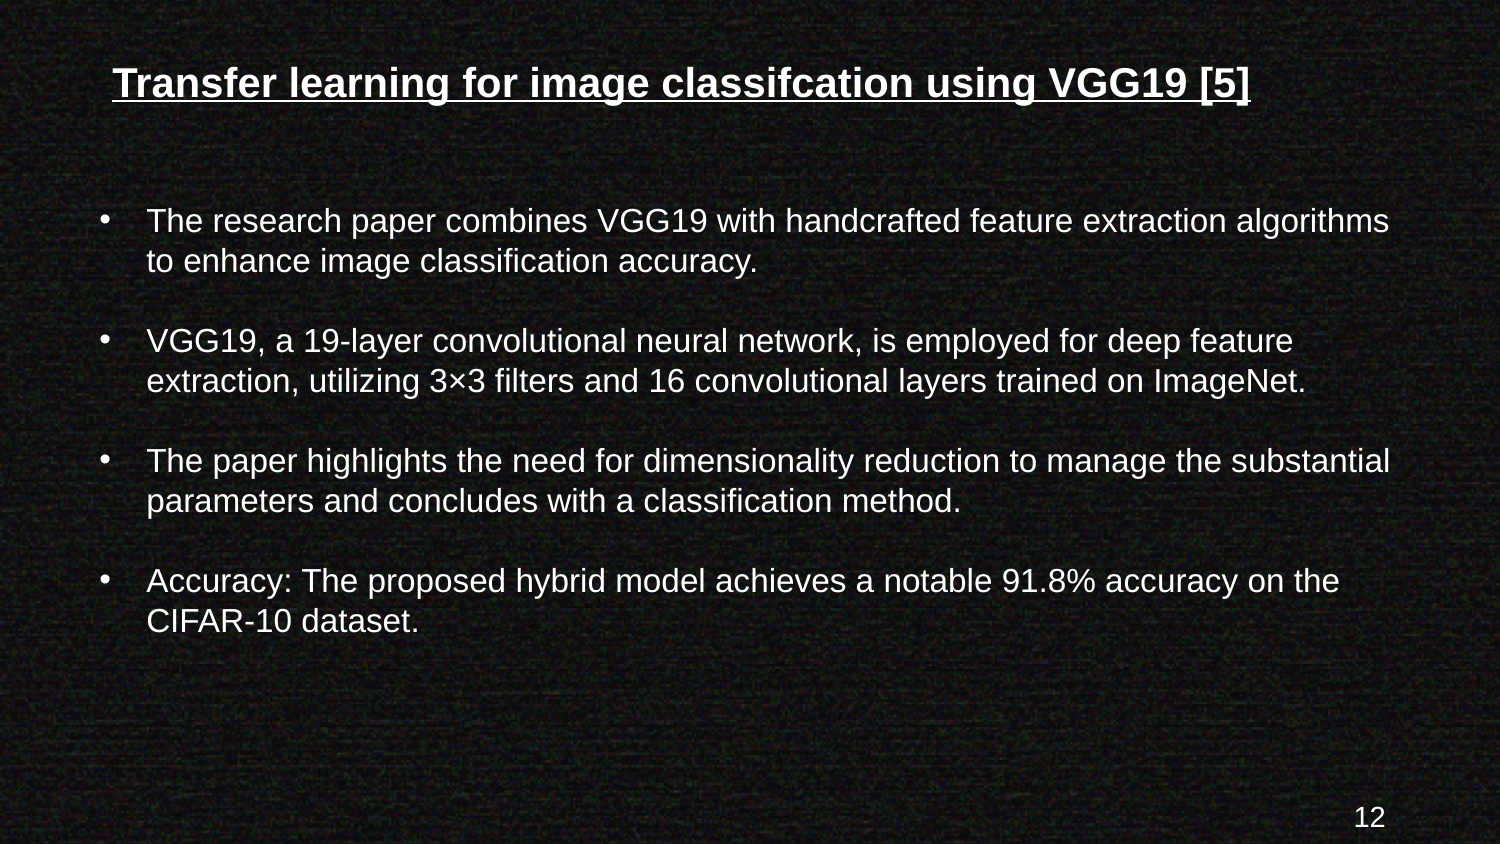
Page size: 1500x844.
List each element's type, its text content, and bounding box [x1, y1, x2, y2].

title Transfer learning for image classifcation using VGG19 [5] [84, 34, 1279, 136]
text_box The research paper combines VGG19 with handcrafted feature extraction algorithms to enhance image classification accuracy. VGG19, a 19-layer convolutional neural network, is employed for deep feature extraction, utilizing 3×3 filters and 16 convolutional layers trained on ImageNet. The paper highlights the need for dimensionality reduction to manage the substantial parameters and concludes with a classification method. Accuracy: The proposed hybrid model achieves a notable 91.8% accuracy on the CIFAR-10 dataset. [84, 192, 1444, 646]
picture [0, 0, 1500, 844]
text_box 12 [1338, 790, 1444, 841]
